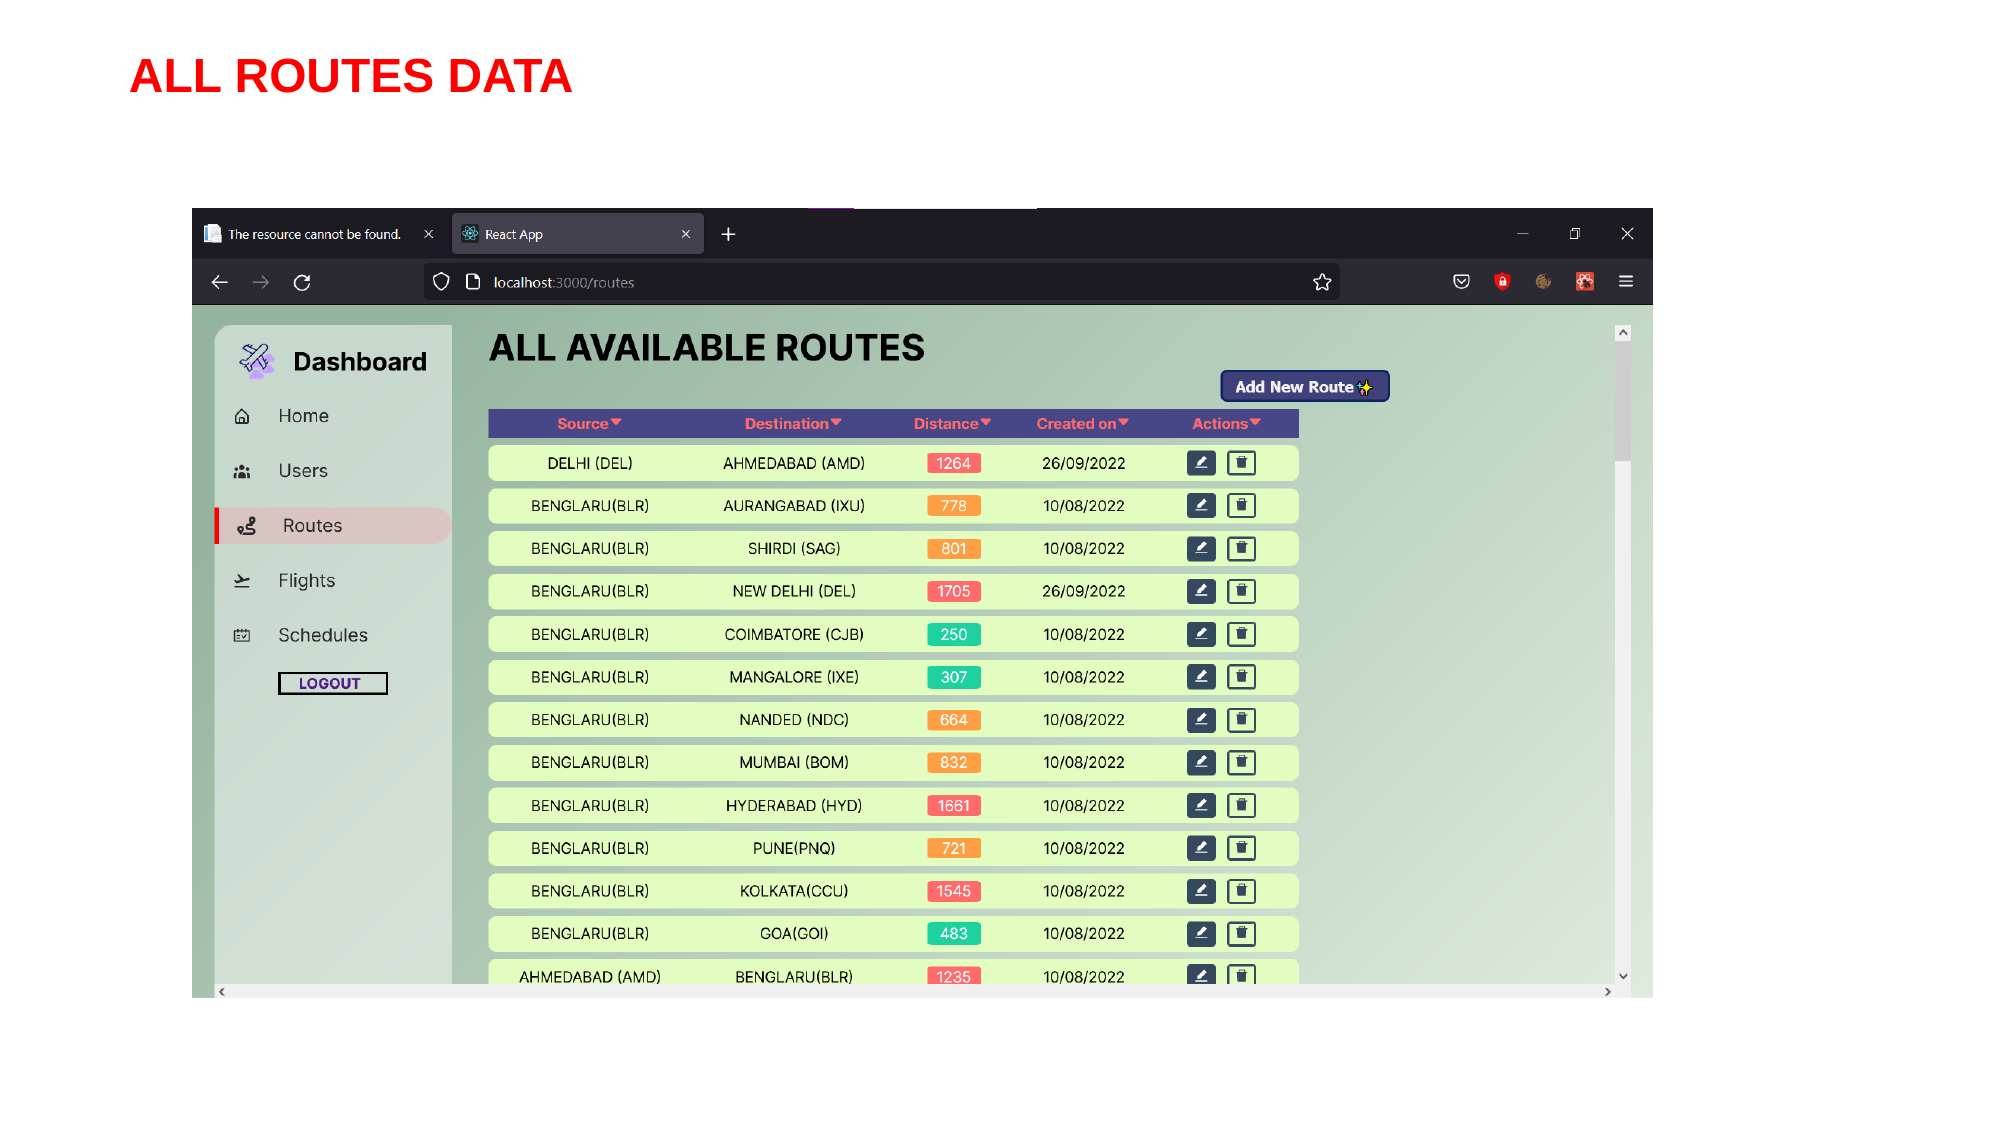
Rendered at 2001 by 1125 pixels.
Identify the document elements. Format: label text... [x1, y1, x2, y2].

picture [192, 208, 1653, 998]
text_box ALL ROUTES DATA [114, 37, 1823, 110]
